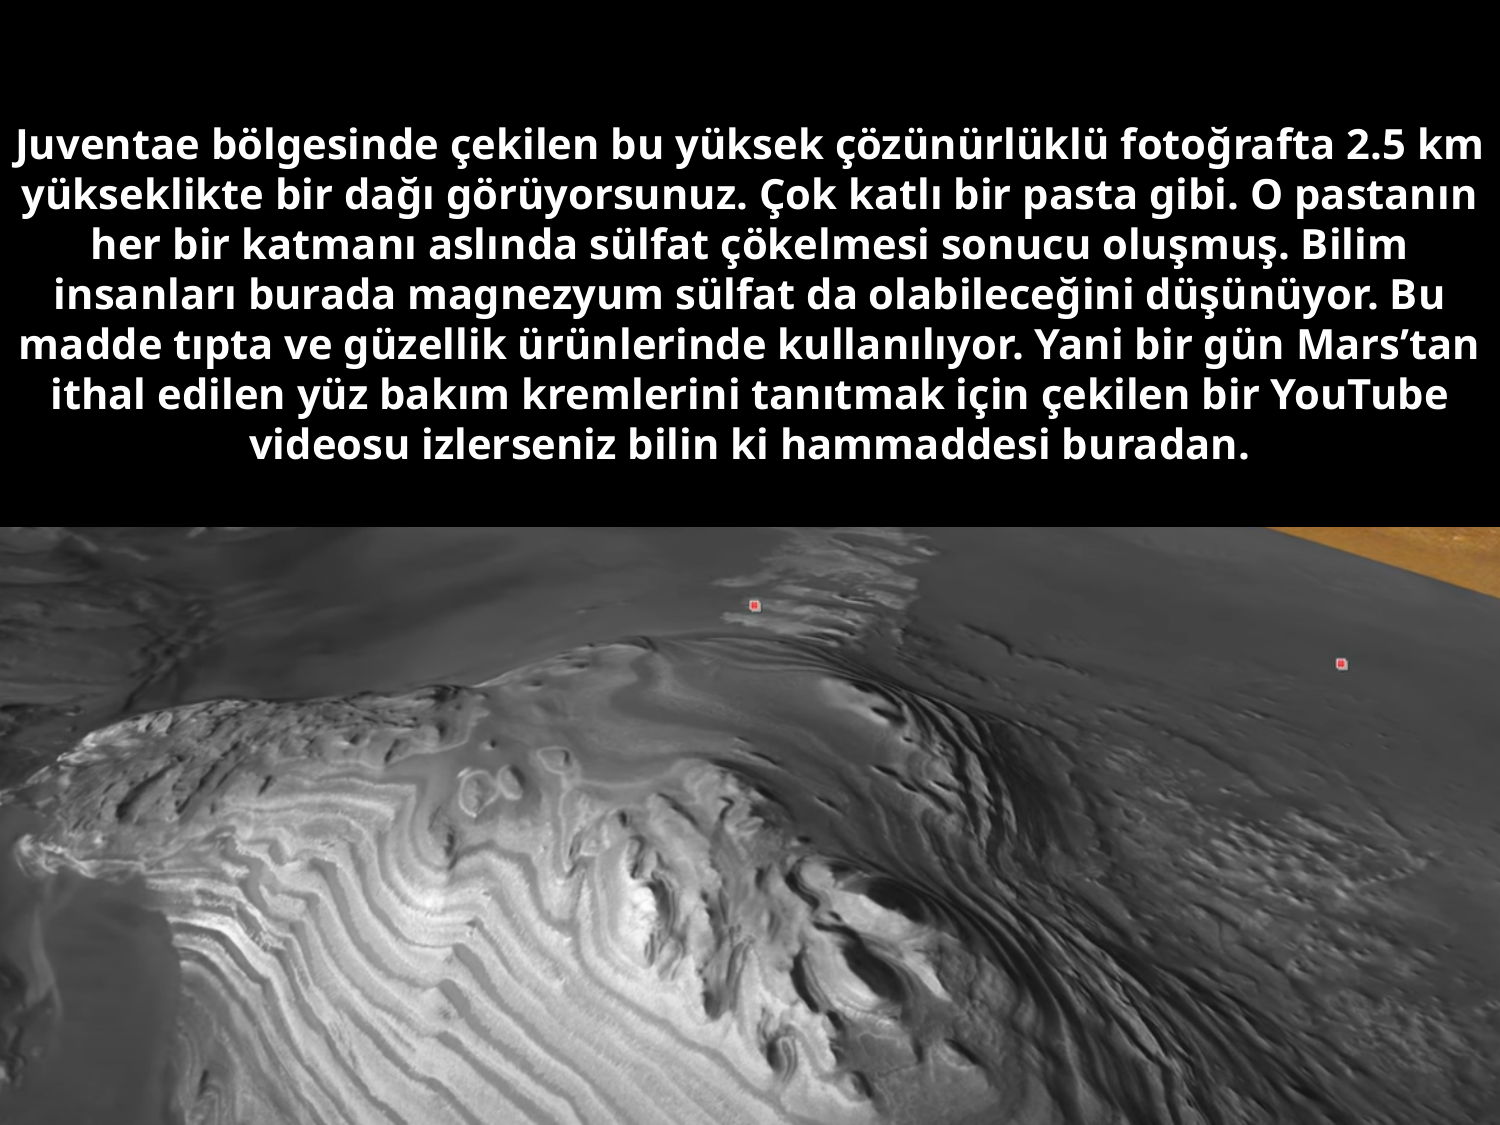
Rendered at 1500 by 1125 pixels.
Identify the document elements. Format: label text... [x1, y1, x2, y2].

title Juventae bölgesinde çekilen bu yüksek çözünürlüklü fotoğrafta 2.5 km yükseklikte bir dağı görüyorsunuz. Çok katlı bir pasta gibi. O pastanın her bir katmanı aslında sülfat çökelmesi sonucu oluşmuş. Bilim insanları burada magnezyum sülfat da olabileceğini düşünüyor. Bu madde tıpta ve güzellik ürünlerinde kullanılıyor. Yani bir gün Mars’tan ithal edilen yüz bakım kremlerini tanıtmak için çekilen bir YouTube videosu izlerseniz bilin ki hammaddesi buradan. [0, 0, 1500, 527]
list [0, 527, 1500, 1125]
